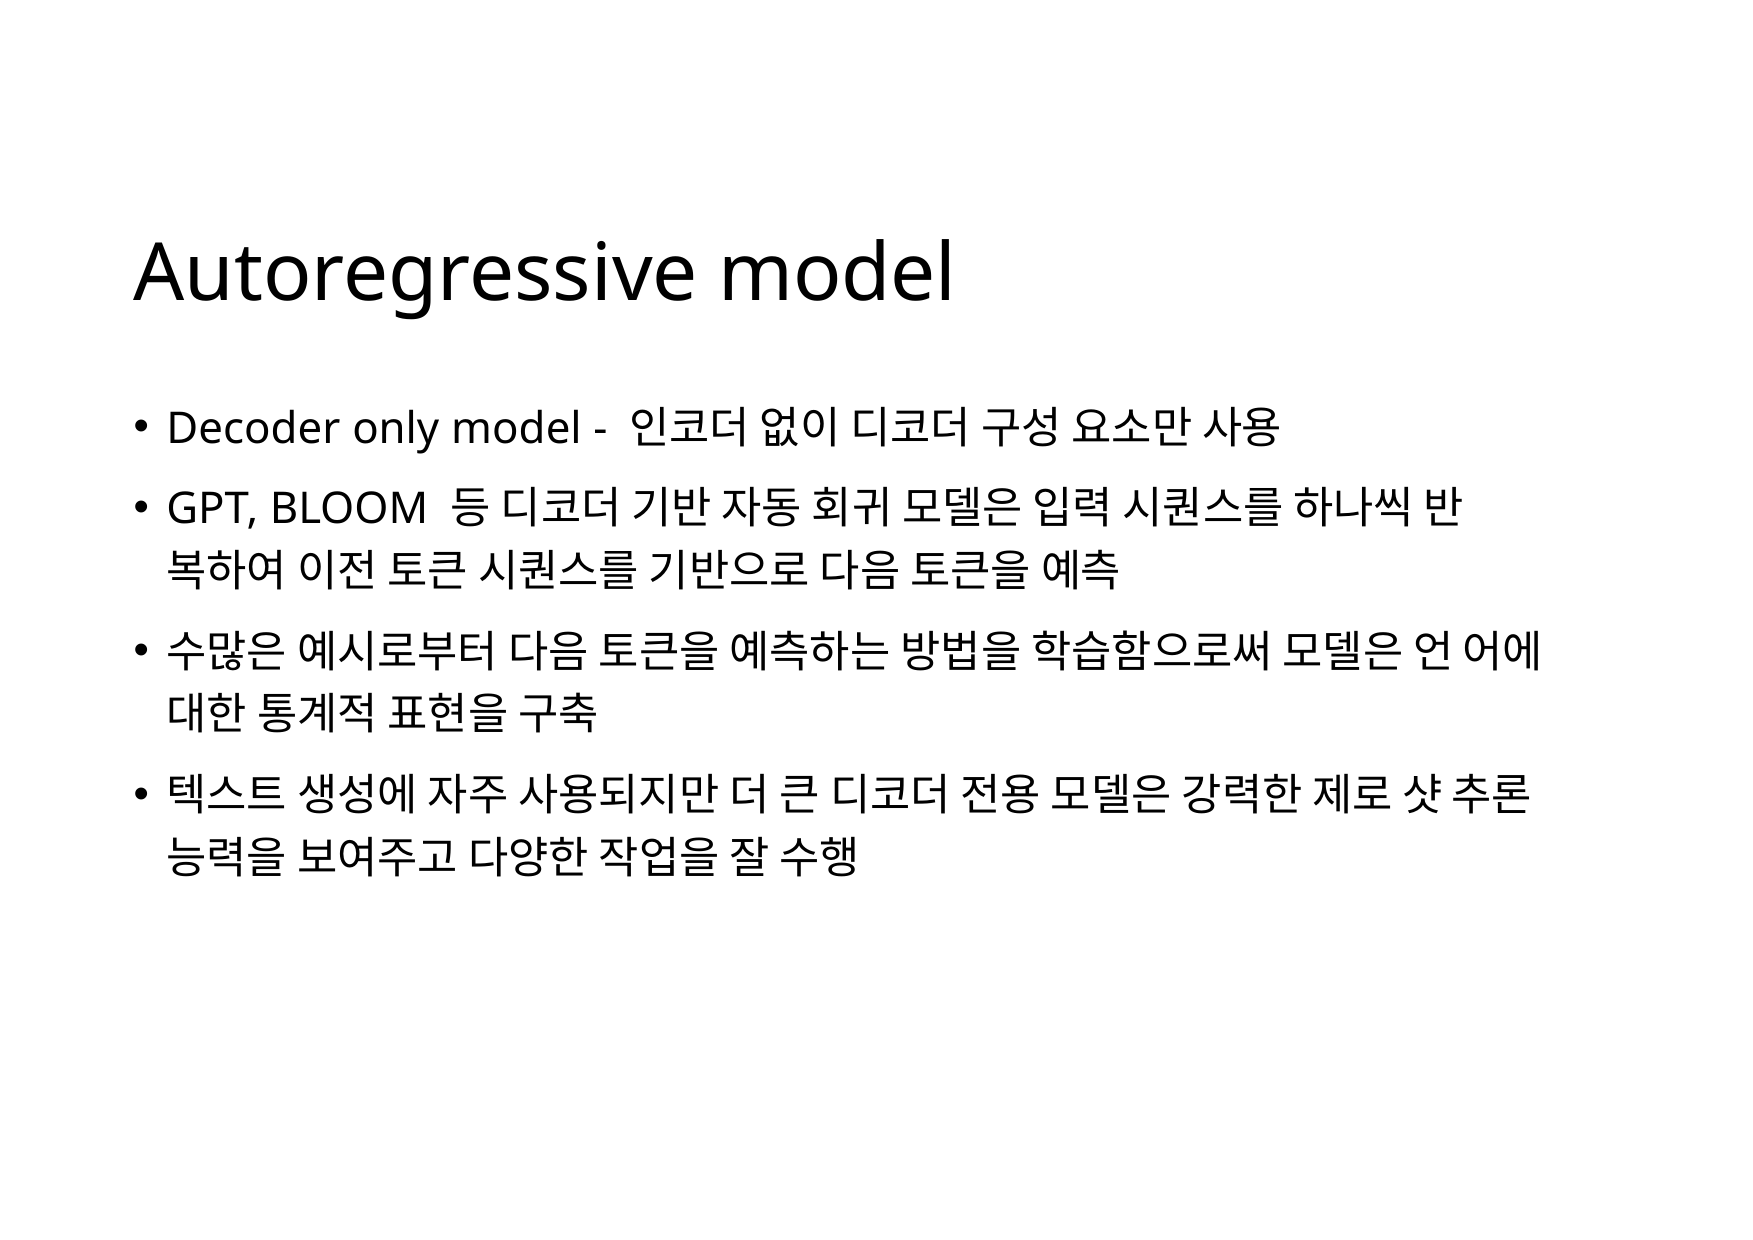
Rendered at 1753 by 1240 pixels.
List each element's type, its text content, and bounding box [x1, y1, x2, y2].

title Autoregressive model [51, 173, 1666, 427]
text_box Decoder only model - 인코더 없이 디코더 구성 요소만 사용 GPT, BLOOM 등 디코더 기반 자동 회귀 모델은 입력 시퀀스를 하나씩 반 복하여 이전 토큰 시퀀스를 기반으로 다음 토큰을 예측 수많은 예시로부터 다음 토큰을 예측하는 방법을 학습함으로써 모델은 언 어에 대한 통계적 표현을 구축 텍스트 생성에 자주 사용되지만 더 큰 디코더 전용 모델은 강력한 제로 샷 추론 능력을 보여주고 다양한 작업을 잘 수행 [131, 368, 1609, 882]
